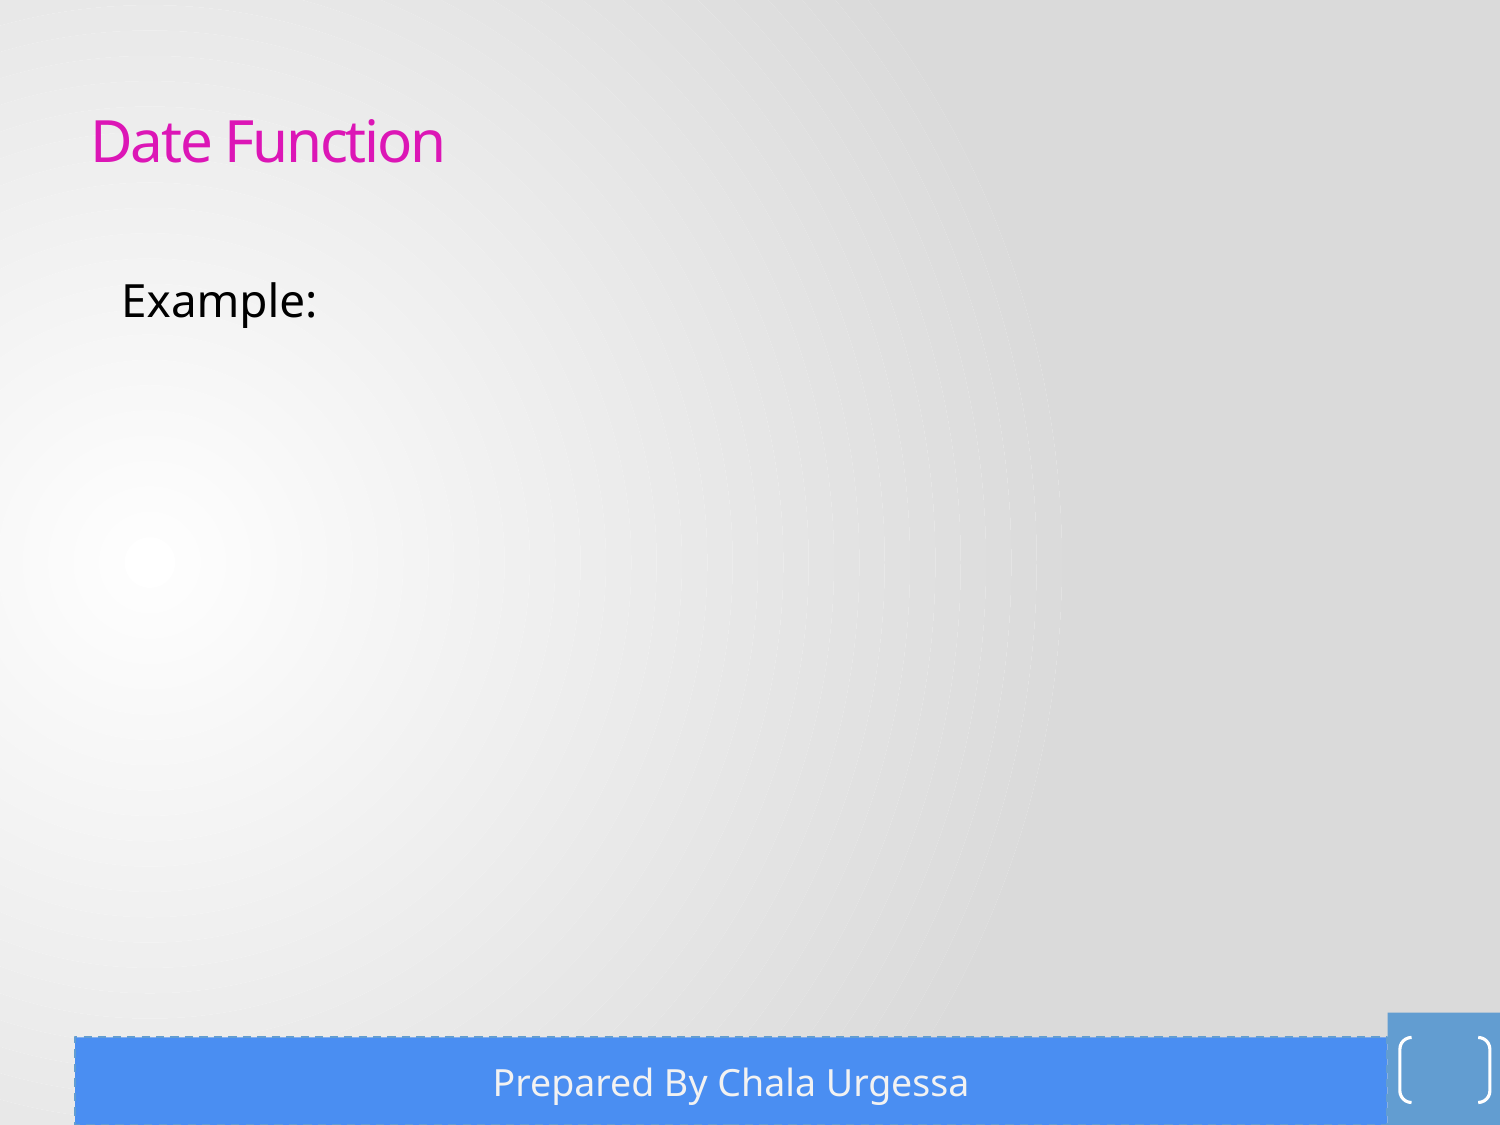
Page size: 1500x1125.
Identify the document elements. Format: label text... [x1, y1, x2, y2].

title Date Function [75, 45, 1420, 233]
list Example: [87, 200, 1338, 988]
slide_number [1398, 1035, 1492, 1105]
